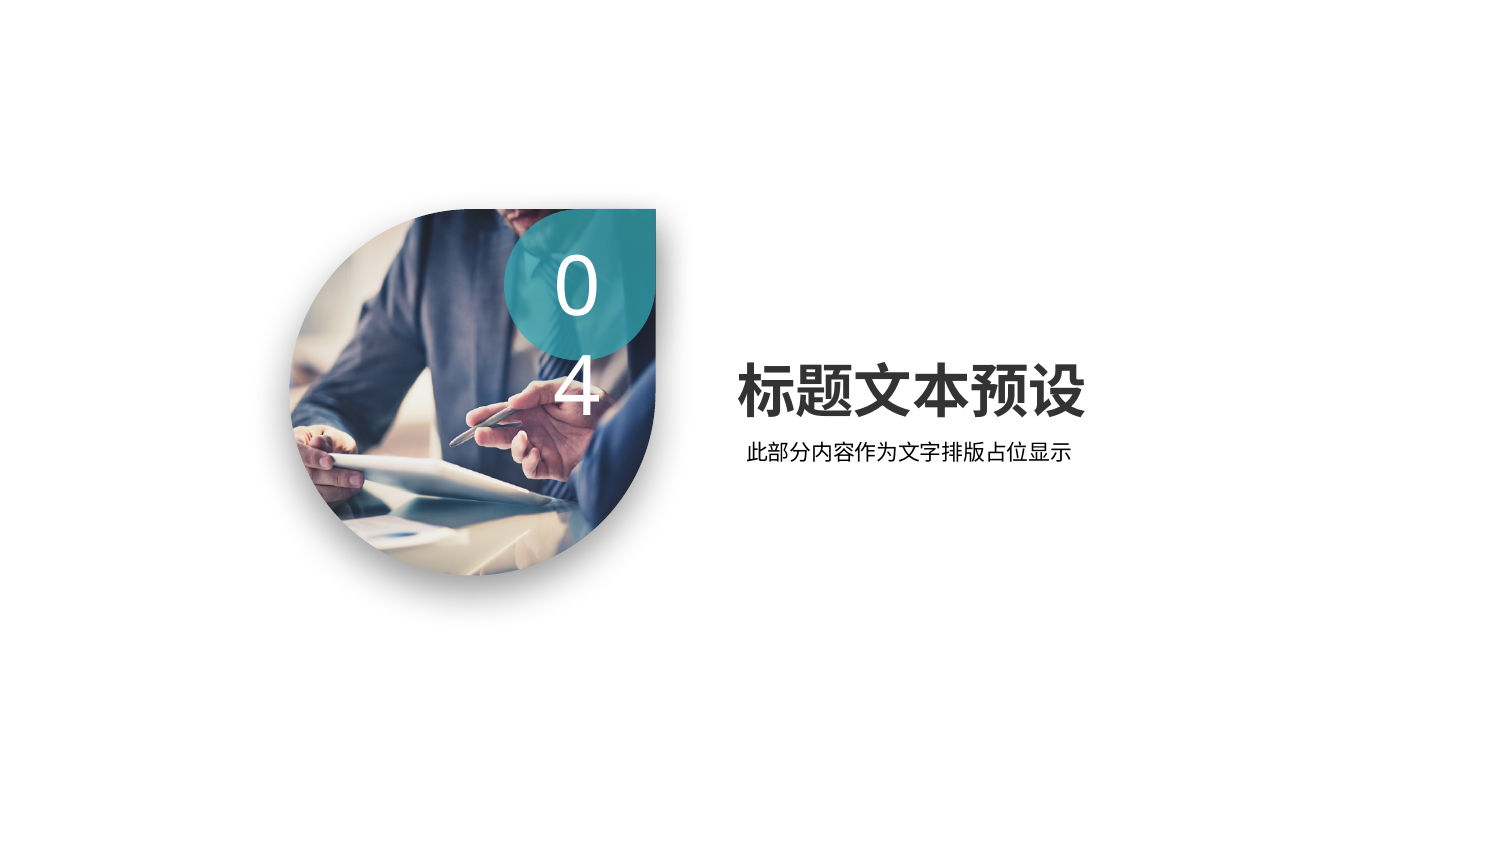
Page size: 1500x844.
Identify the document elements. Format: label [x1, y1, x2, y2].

text_box [289, 209, 656, 576]
text_box [503, 208, 656, 361]
text_box [678, 324, 1175, 470]
